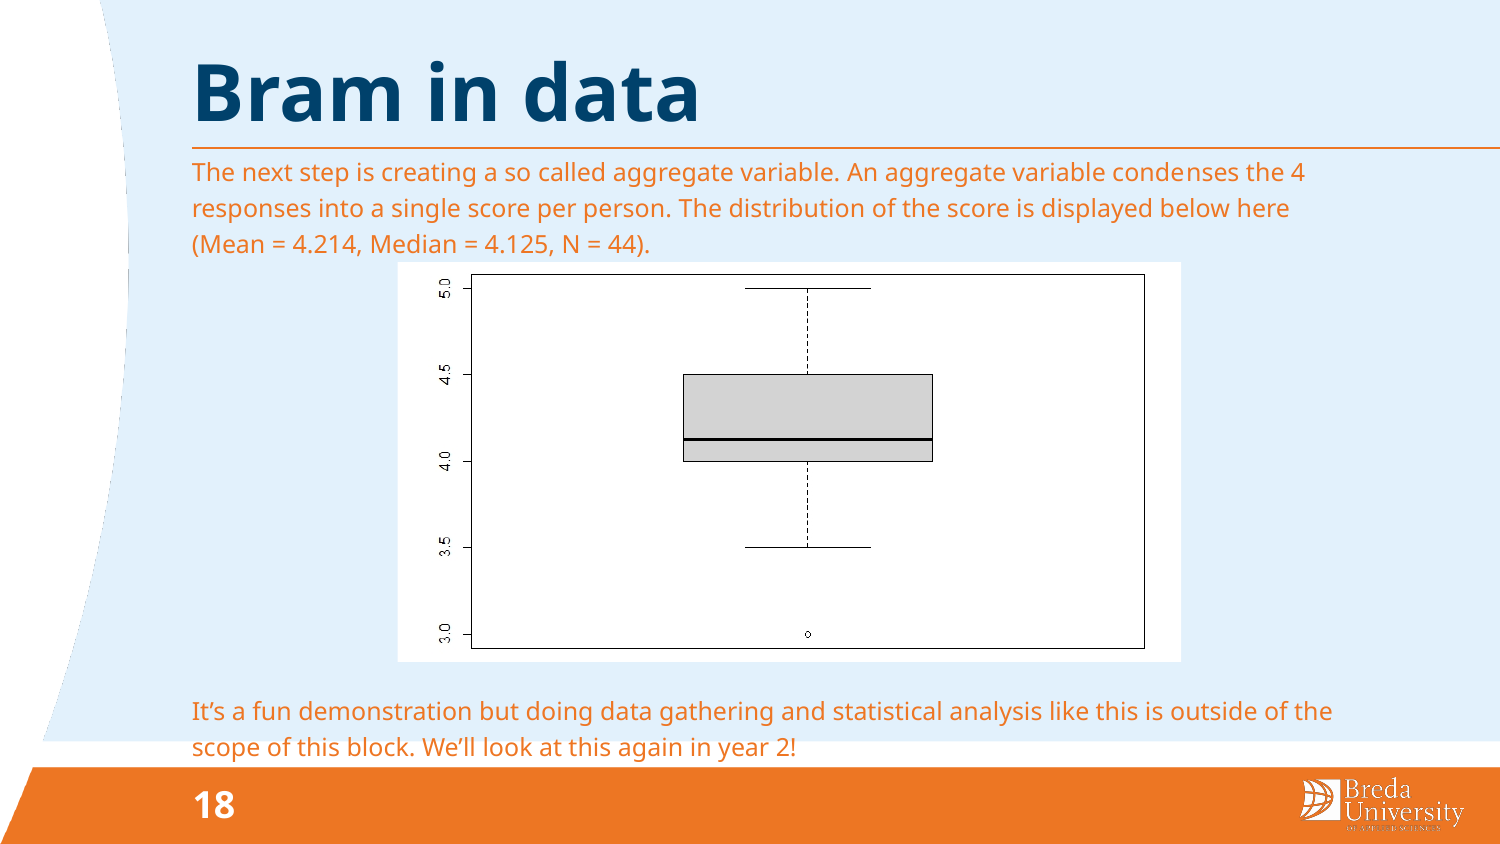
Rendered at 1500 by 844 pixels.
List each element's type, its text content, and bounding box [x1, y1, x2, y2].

title Bram in data [191, 3, 1341, 138]
list The next step is creating a so called aggregate variable. An aggregate variable condenses the 4 responses into a single score per person. The distribution of the score is displayed below here (Mean = 4.214, Median = 4.125, N = 44). It’s a fun demonstration but doing data gathering and statistical analysis like this is outside of the scope of this block. We’ll look at this again in year 2! [191, 150, 1341, 774]
picture [0, 0, 1500, 844]
slide_number 18 [177, 773, 351, 819]
